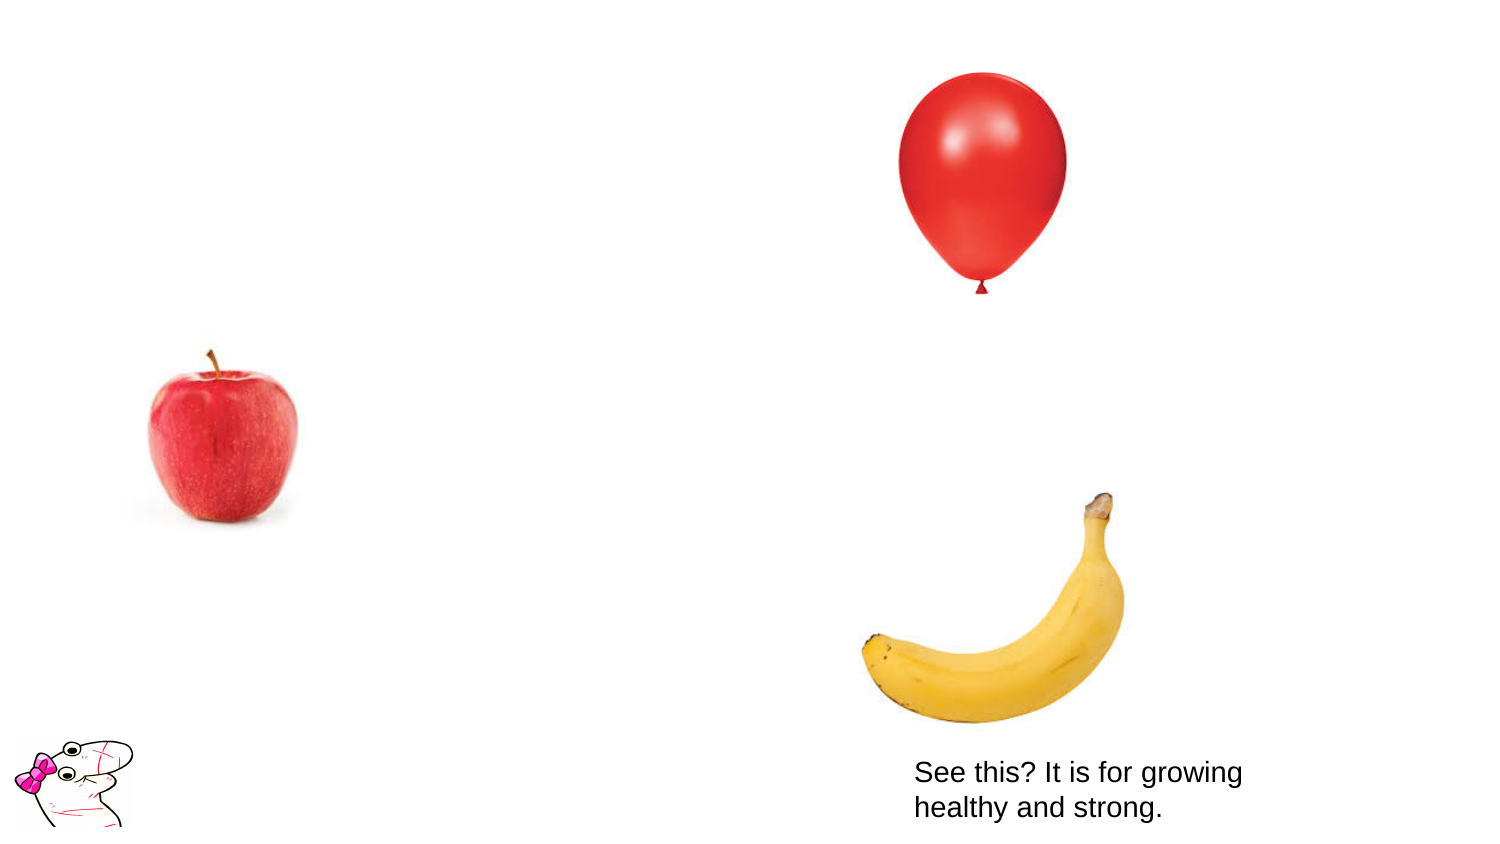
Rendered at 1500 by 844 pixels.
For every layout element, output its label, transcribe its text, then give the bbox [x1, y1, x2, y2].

picture [848, 481, 1138, 737]
picture [13, 739, 134, 827]
picture [871, 71, 1095, 295]
picture [94, 315, 342, 564]
text_box See this? It is for growing healthy and strong. [899, 738, 1290, 839]
